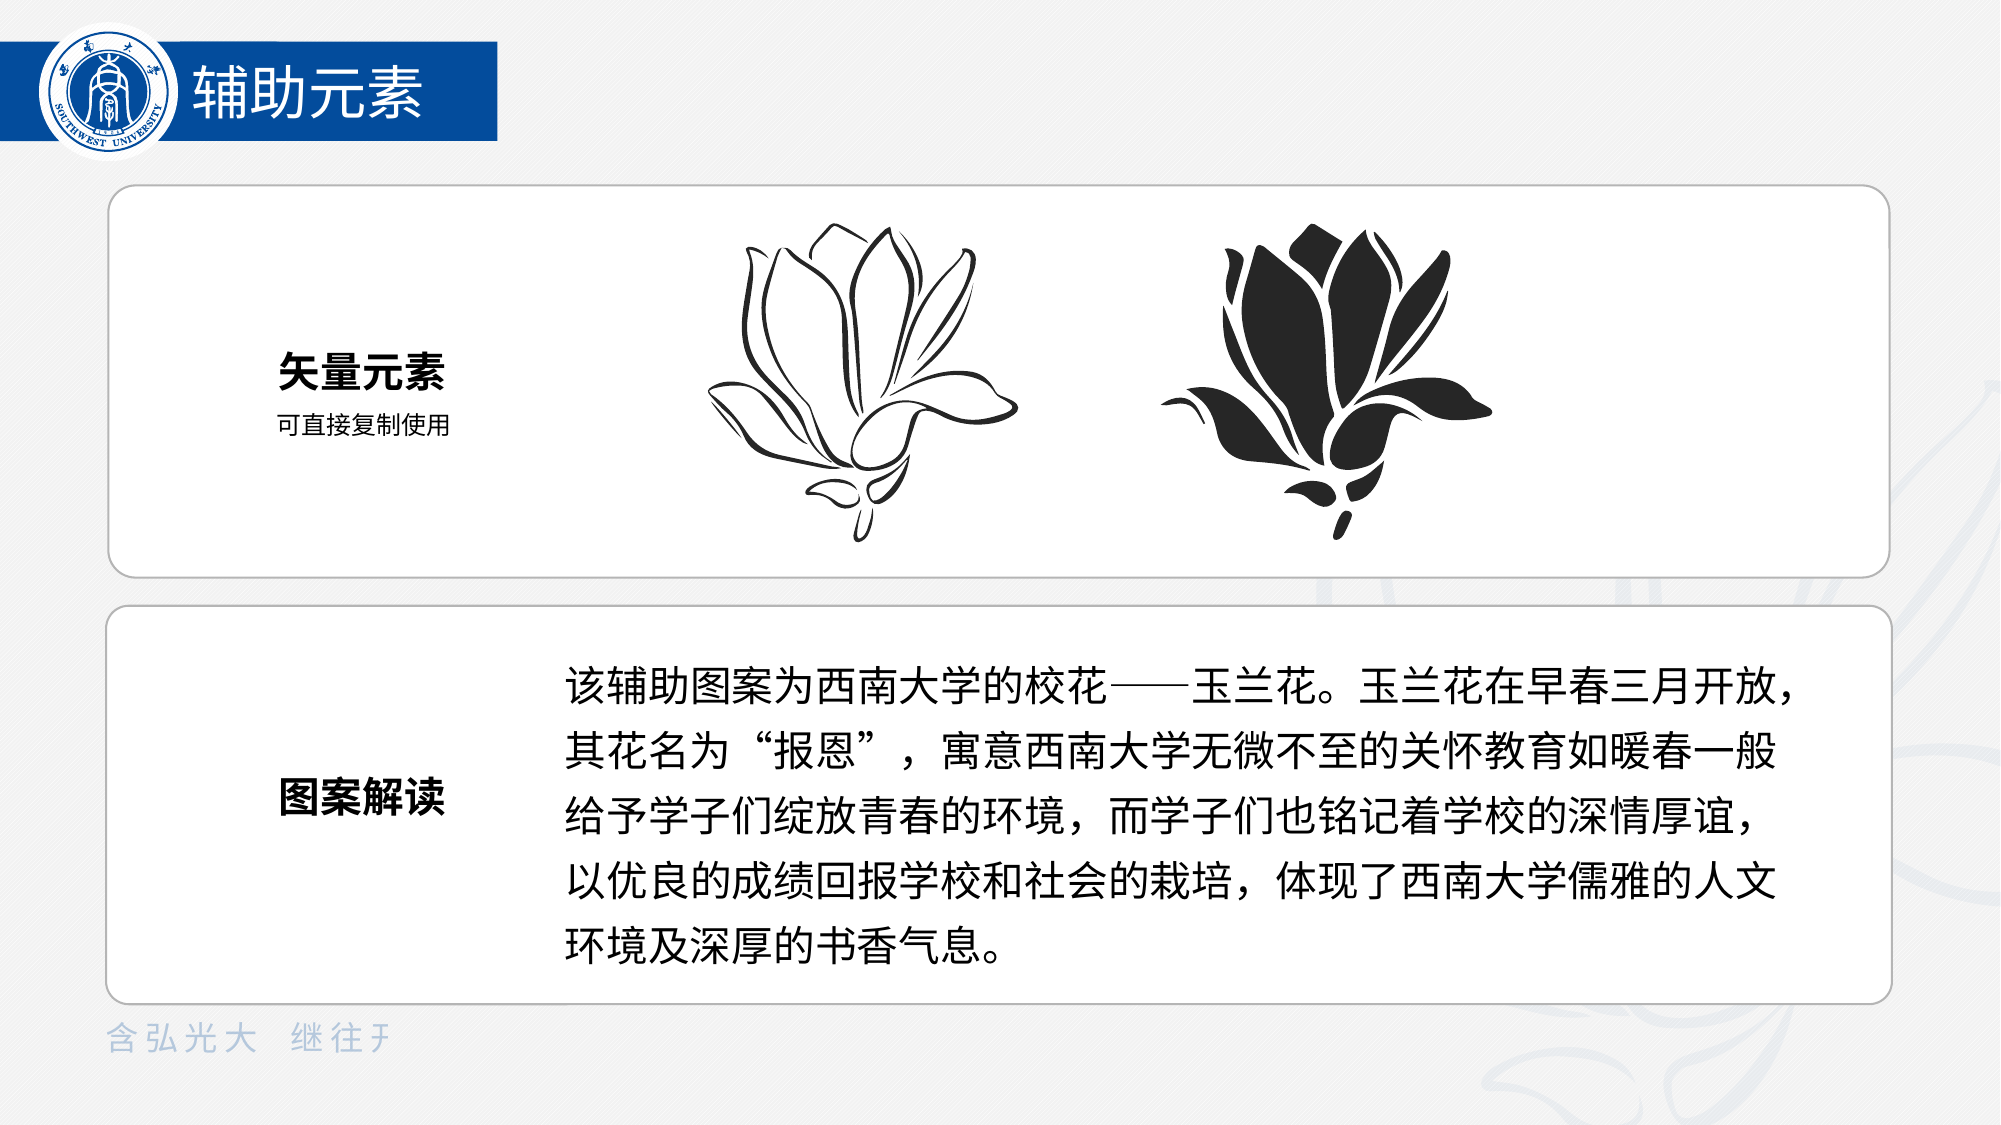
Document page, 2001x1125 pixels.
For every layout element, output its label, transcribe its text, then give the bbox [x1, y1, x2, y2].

text_box 图案解读 [264, 763, 548, 828]
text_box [706, 222, 1021, 544]
text_box 该辅助图案为西南大学的校花——玉兰花。玉兰花在早春三月开放，其花名为“报恩”，寓意西南大学无微不至的关怀教育如暖春一般给予学子们绽放青春的环境，而学子们也铭记着学校的深情厚谊，以优良的成绩回报学校和社会的栽培，体现了西南大学儒雅的人文环境及深厚的书香气息。 [549, 637, 1792, 978]
text_box [107, 184, 1891, 579]
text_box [1160, 222, 1493, 541]
text_box 矢量元素 [264, 338, 548, 401]
list 辅助元素 [180, 41, 498, 141]
text_box 可直接复制使用 [261, 401, 582, 447]
text_box [105, 604, 1893, 1006]
